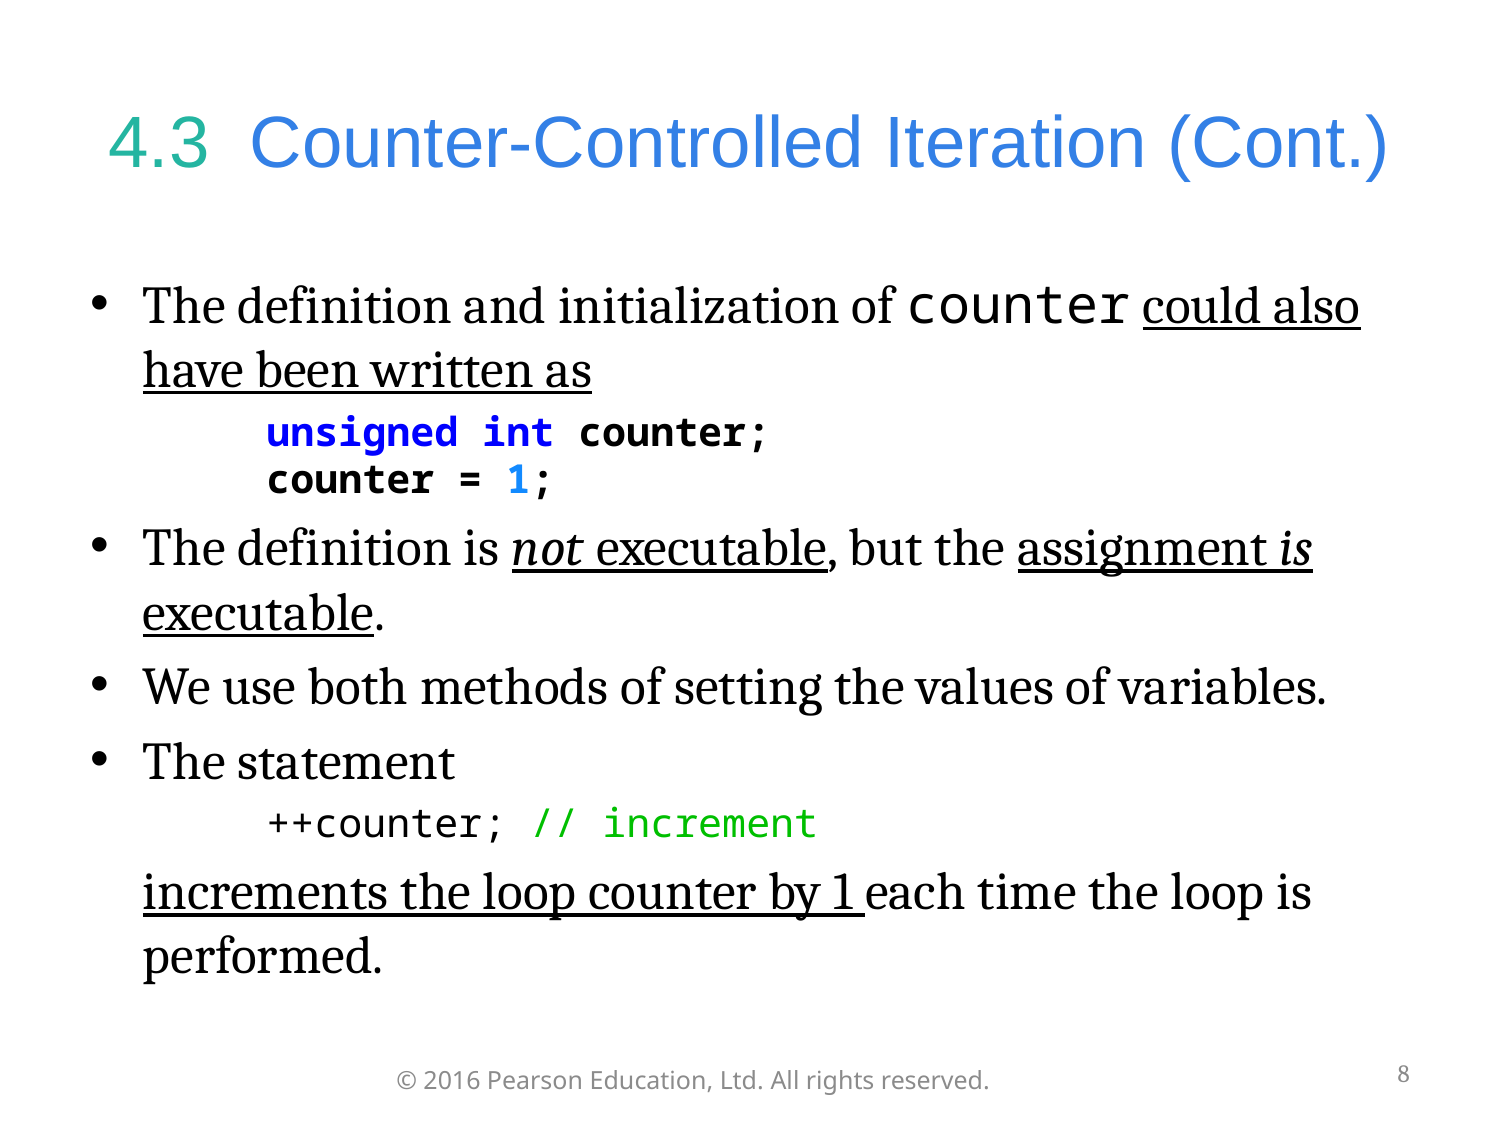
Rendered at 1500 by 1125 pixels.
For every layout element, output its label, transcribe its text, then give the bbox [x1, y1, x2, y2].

title 4.3 Counter-Controlled Iteration (Cont.) [75, 45, 1425, 233]
list The definition and initialization of counter could also have been written as unsigned int counter; counter = 1; The definition is not executable, but the assignment is executable. We use both methods of setting the values of variables. The statement ++counter; // increment increments the loop counter by 1 each time the loop is performed. [75, 262, 1425, 1005]
footer © 2016 Pearson Education, Ltd. All rights reserved. [287, 1050, 1100, 1110]
slide_number 8 [1074, 1042, 1425, 1103]
